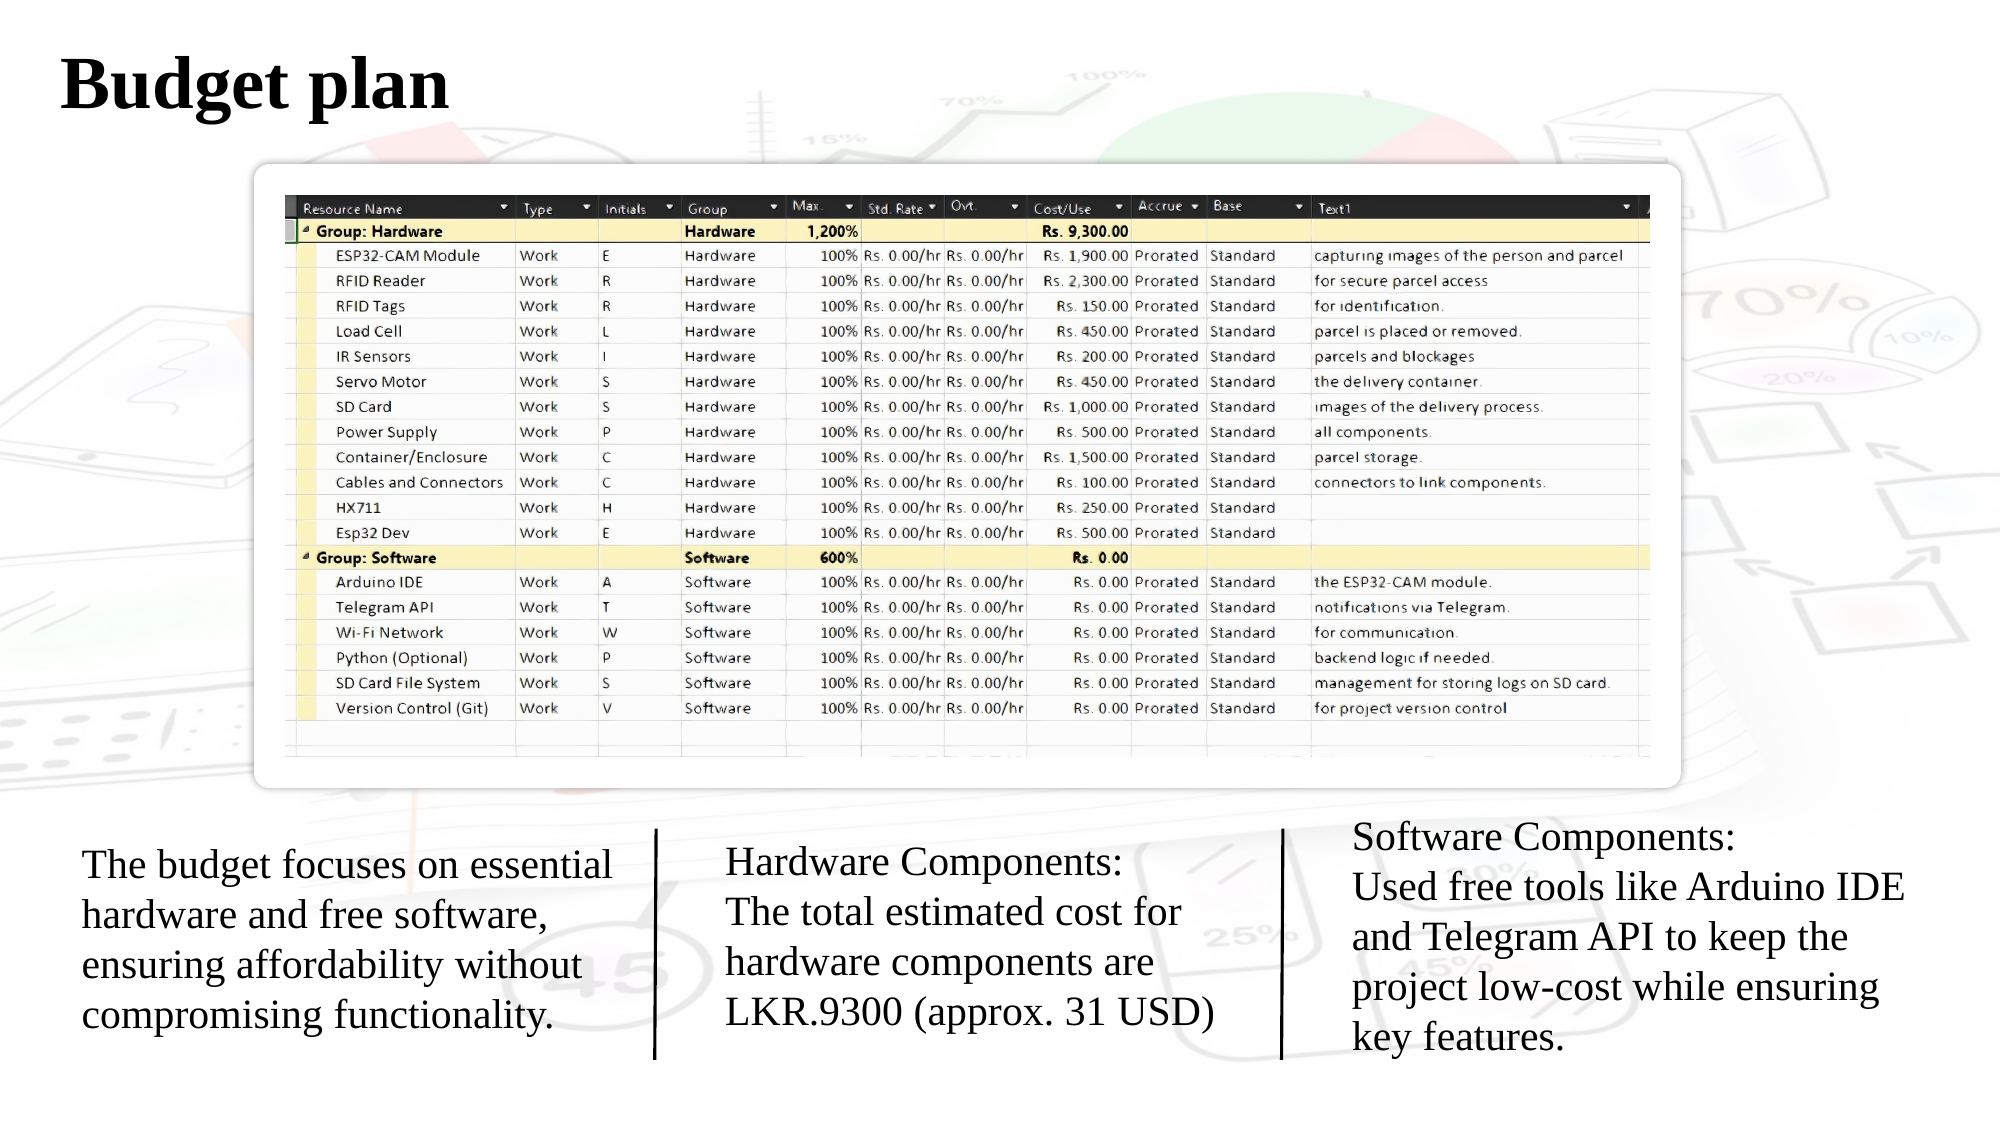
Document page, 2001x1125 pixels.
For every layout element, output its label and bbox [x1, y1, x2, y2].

list [284, 195, 1650, 757]
picture [0, 0, 2000, 1125]
